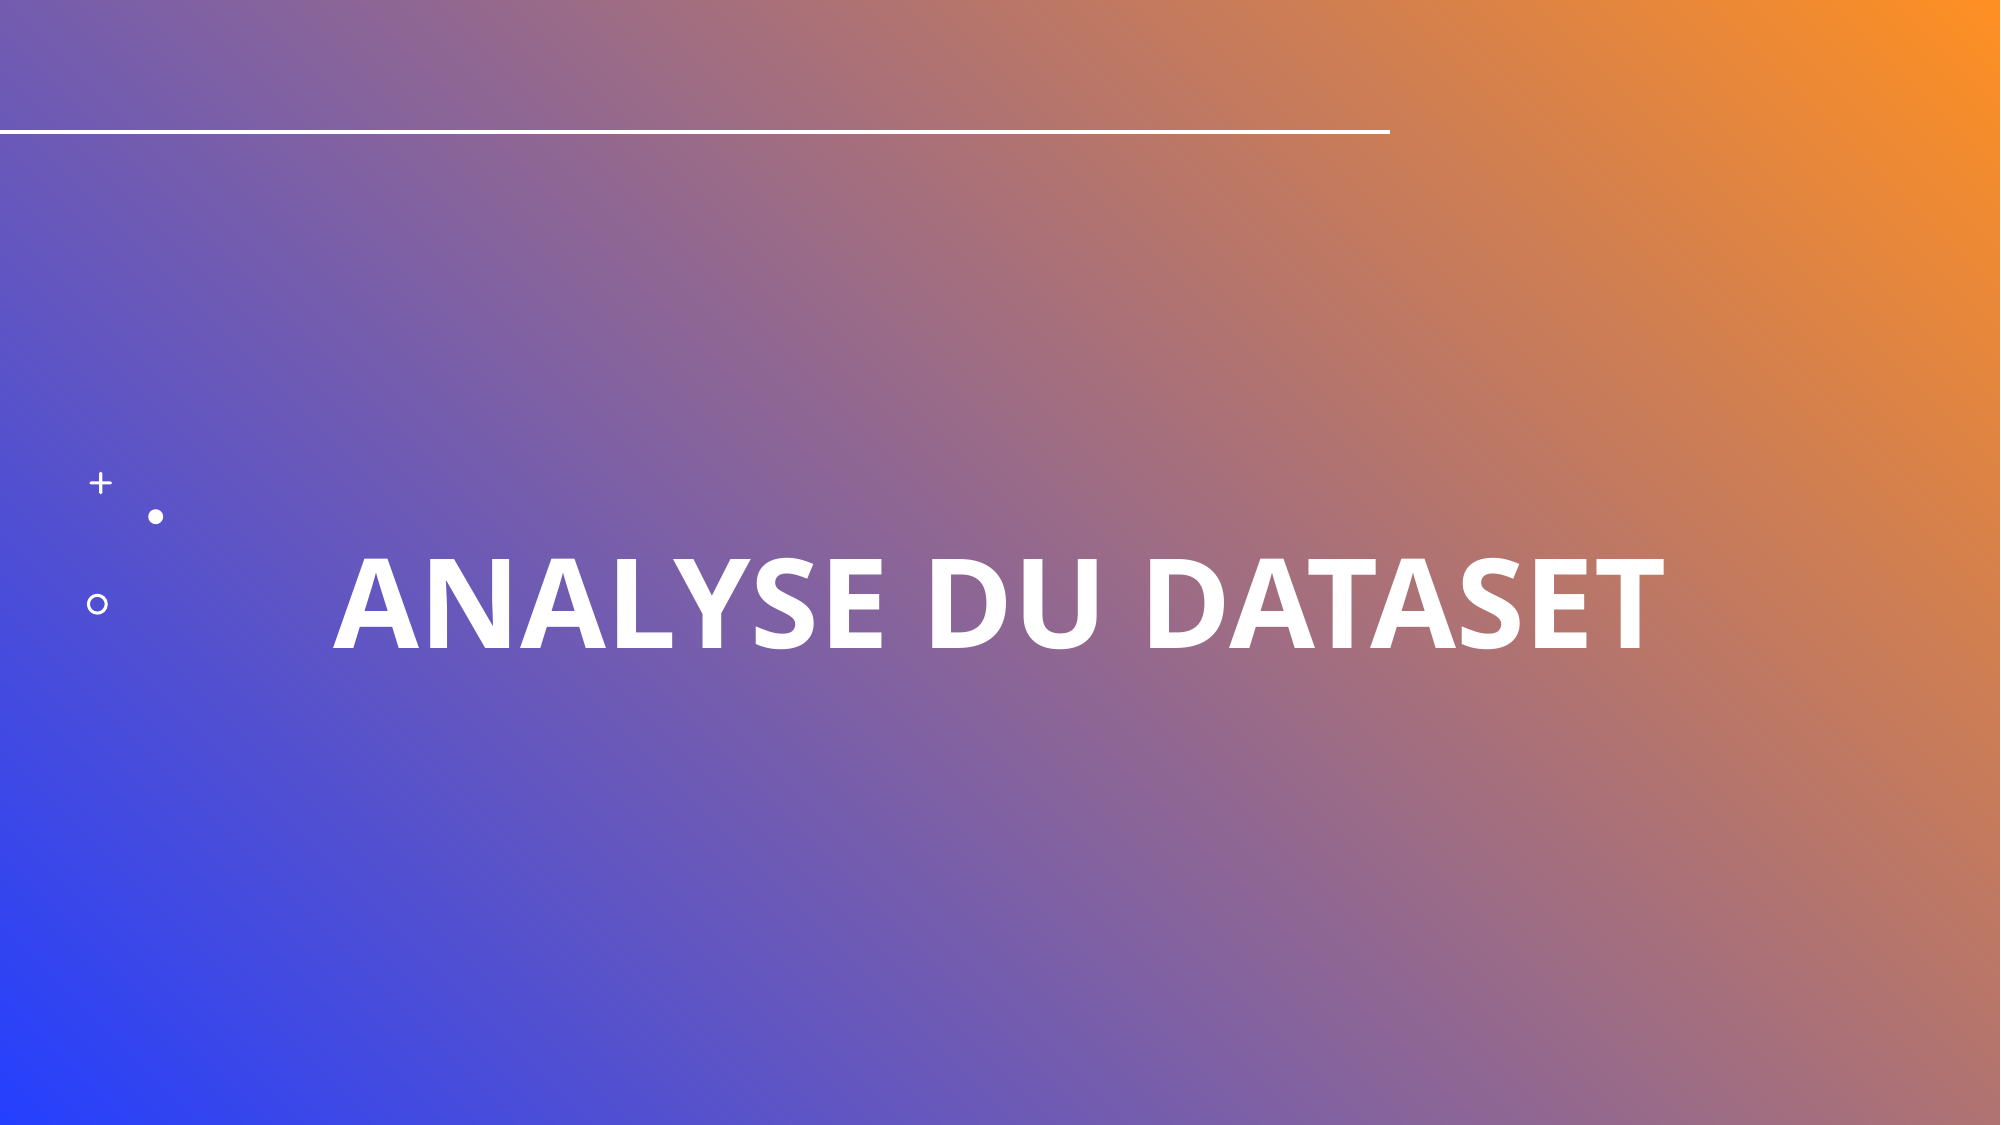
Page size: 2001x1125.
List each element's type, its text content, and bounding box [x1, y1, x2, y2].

text_box [0, 0, 2000, 1125]
title Analyse du DATASET [206, 441, 1794, 684]
text_box [86, 593, 108, 615]
text_box [148, 509, 164, 525]
text_box [89, 471, 113, 495]
